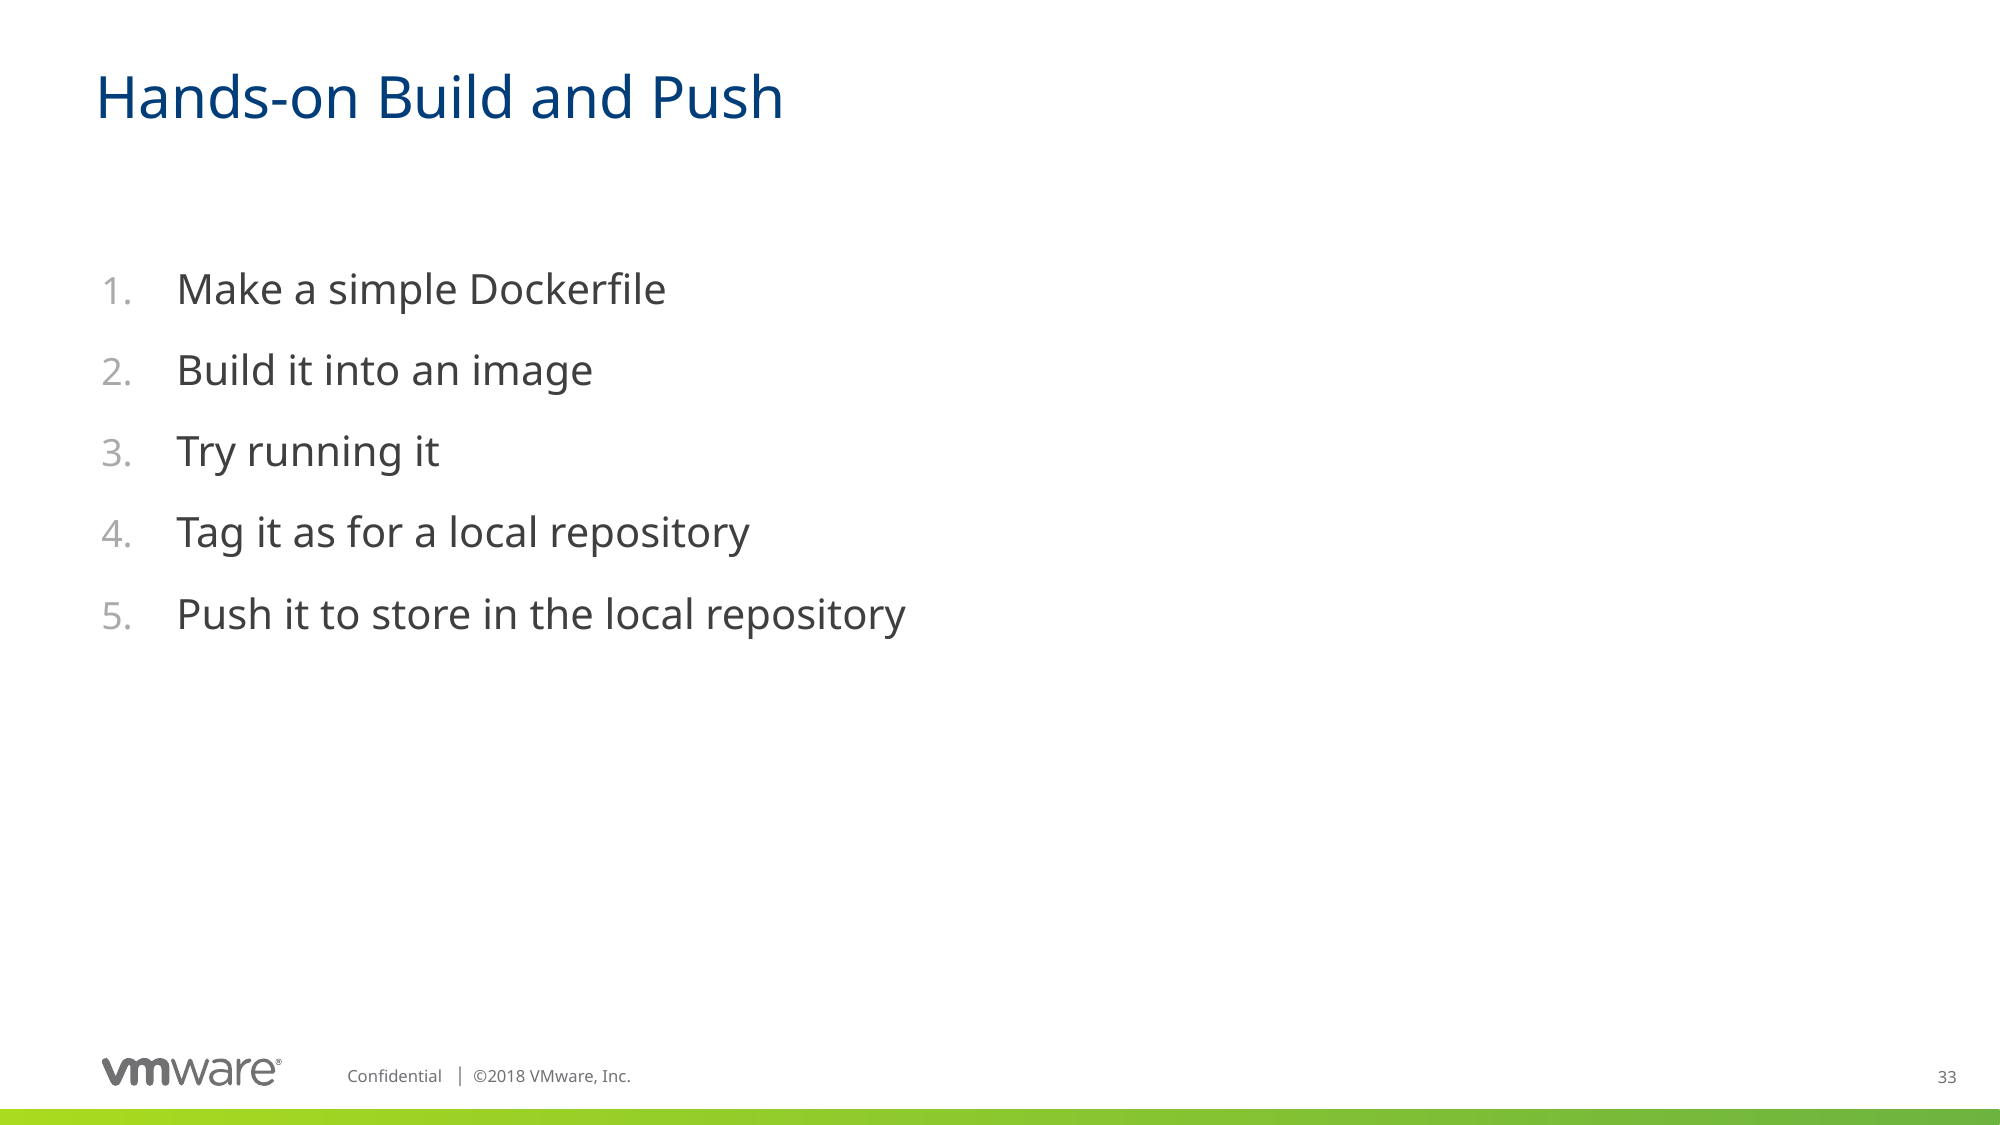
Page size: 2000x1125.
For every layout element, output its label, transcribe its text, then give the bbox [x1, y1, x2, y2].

title Hands-on Build and Push [95, 67, 1900, 131]
list Make a simple Dockerfile Build it into an image Try running it Tag it as for a local repository Push it to store in the local repository [101, 262, 1902, 1013]
